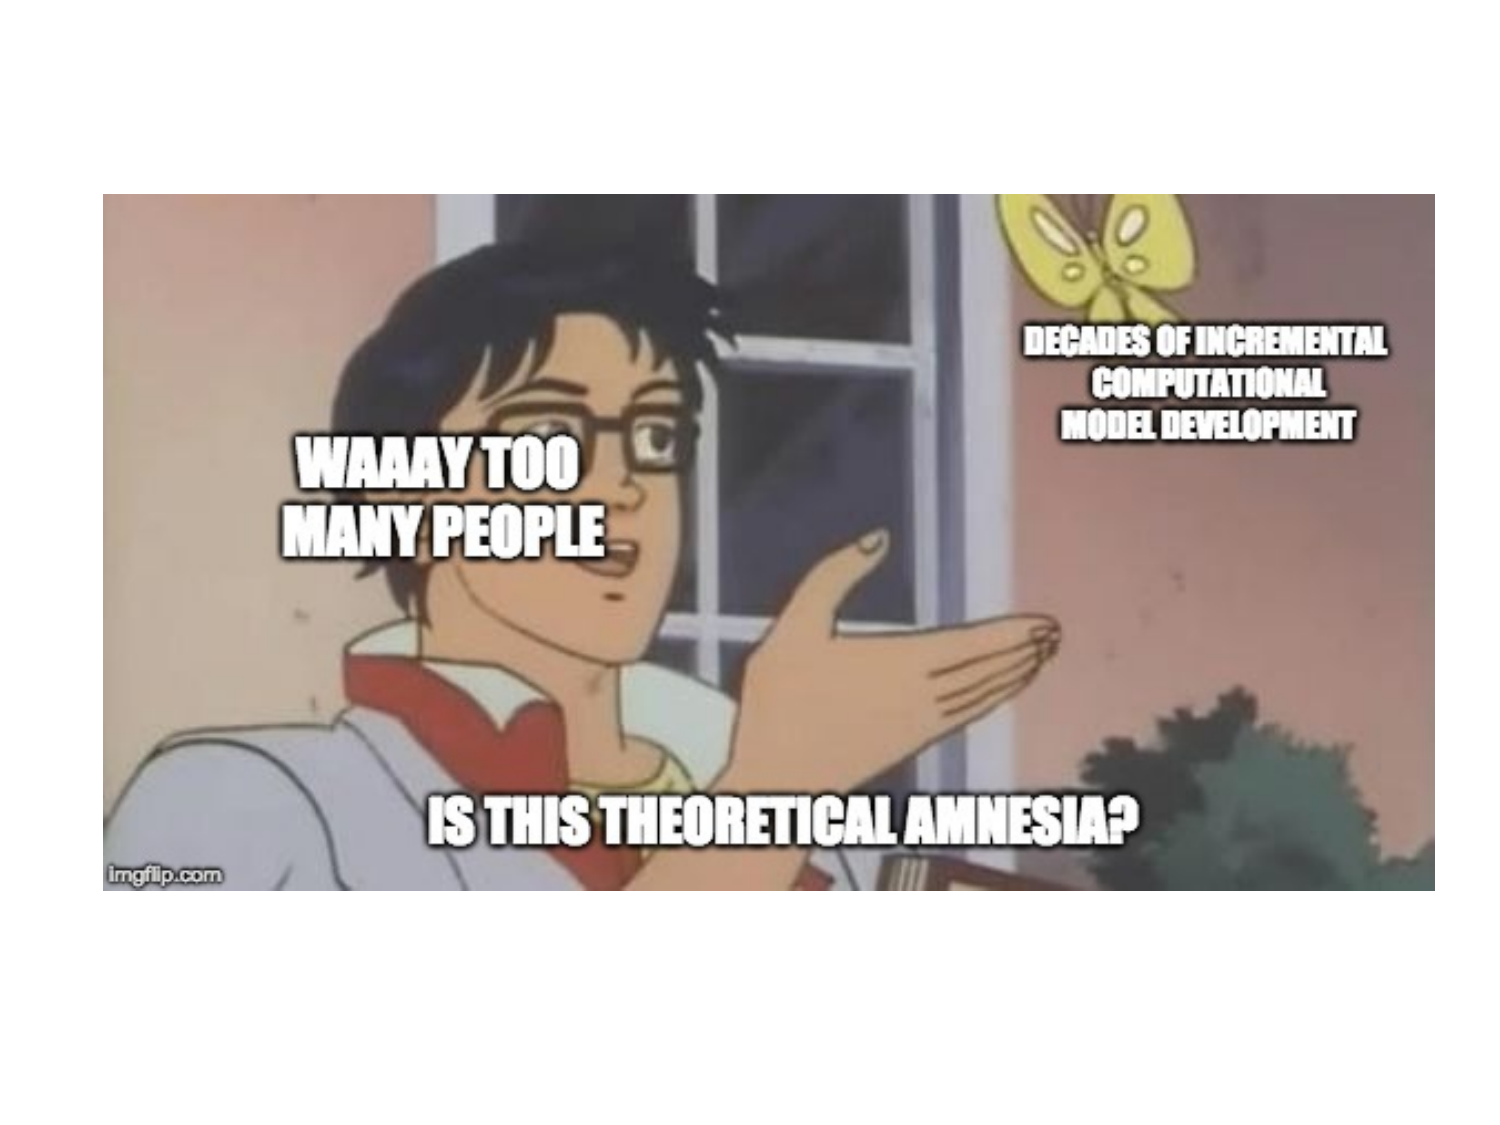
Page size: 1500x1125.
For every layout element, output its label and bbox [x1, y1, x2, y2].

picture [103, 194, 1435, 891]
